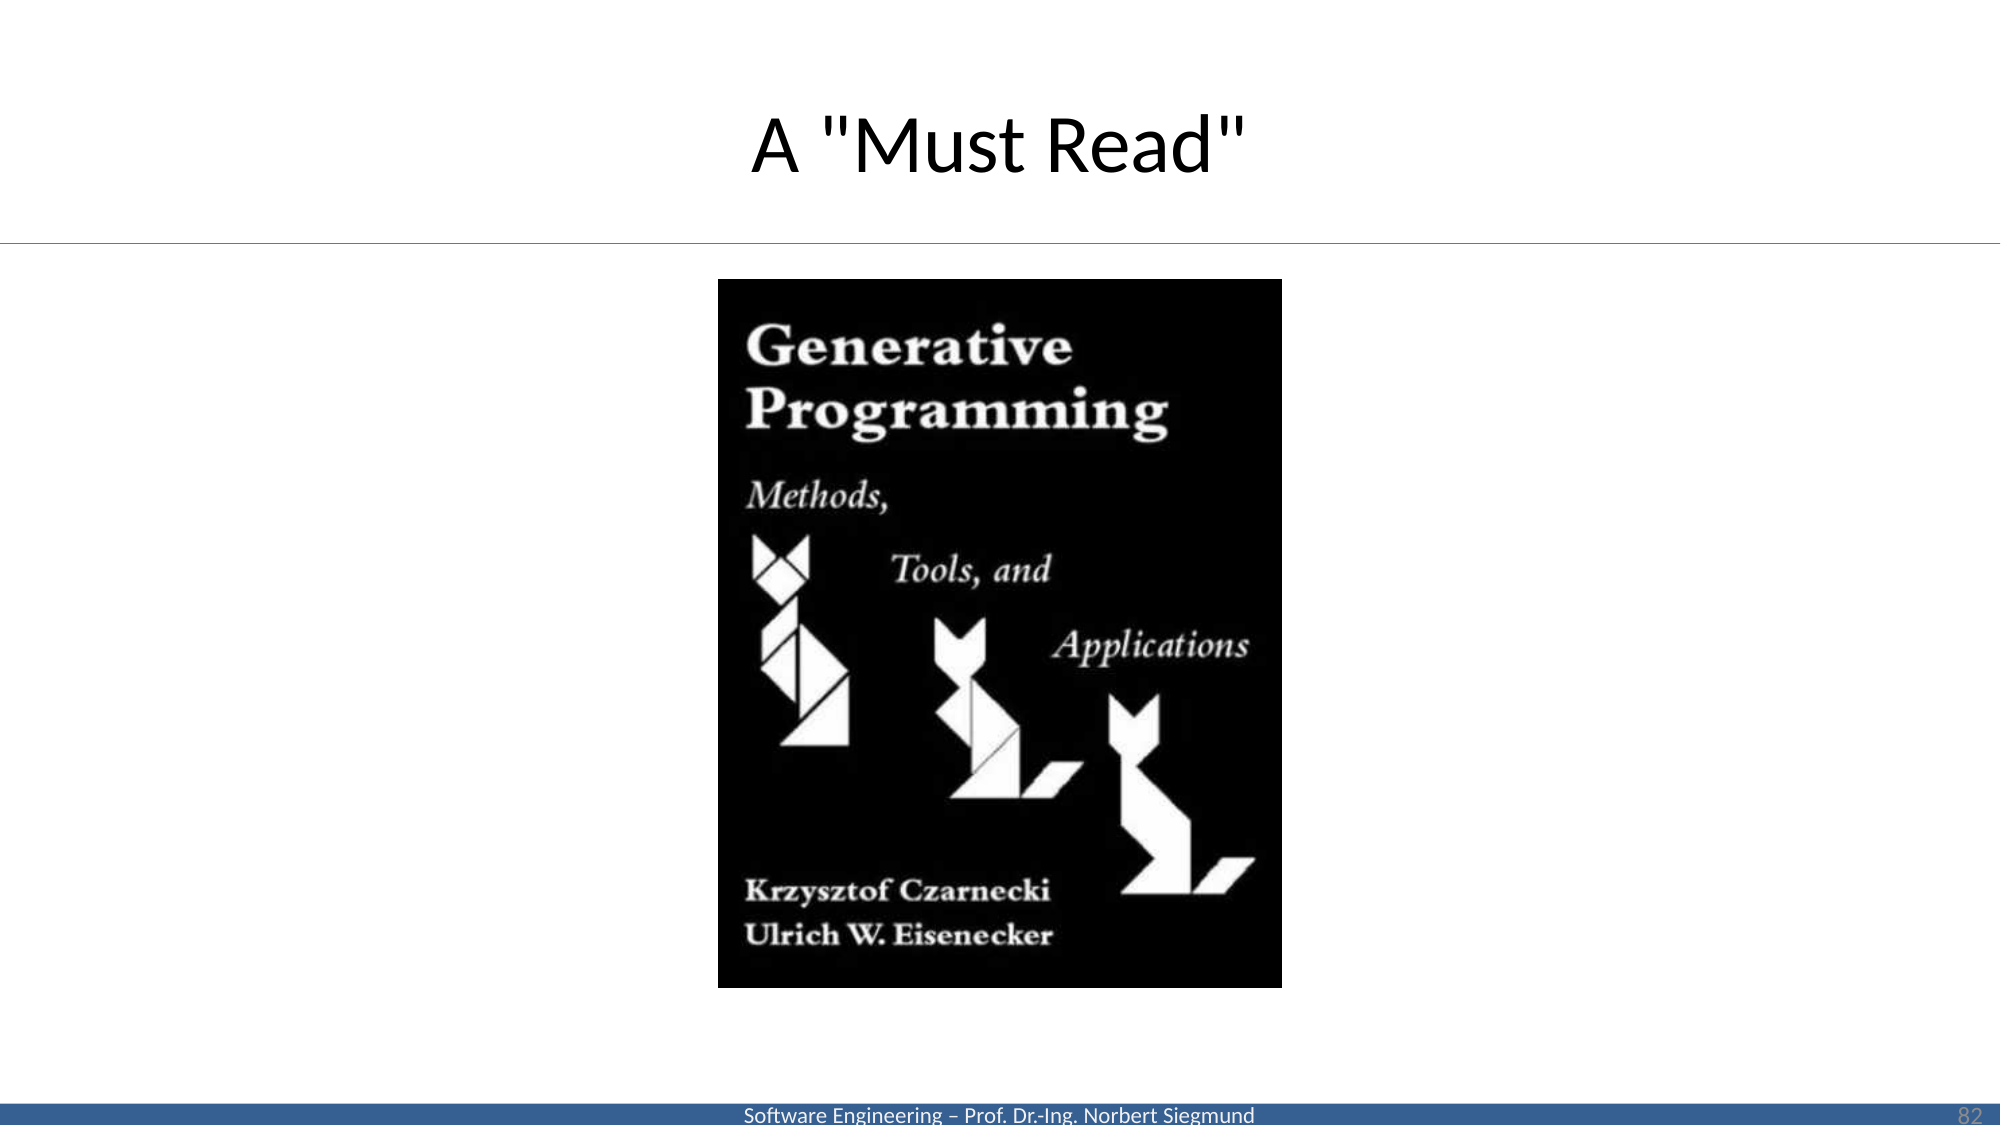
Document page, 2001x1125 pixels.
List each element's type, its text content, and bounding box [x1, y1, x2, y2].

slide_number 82 [1531, 1084, 1999, 1125]
title A "Must Read" [99, 45, 1900, 233]
picture [717, 278, 1282, 988]
